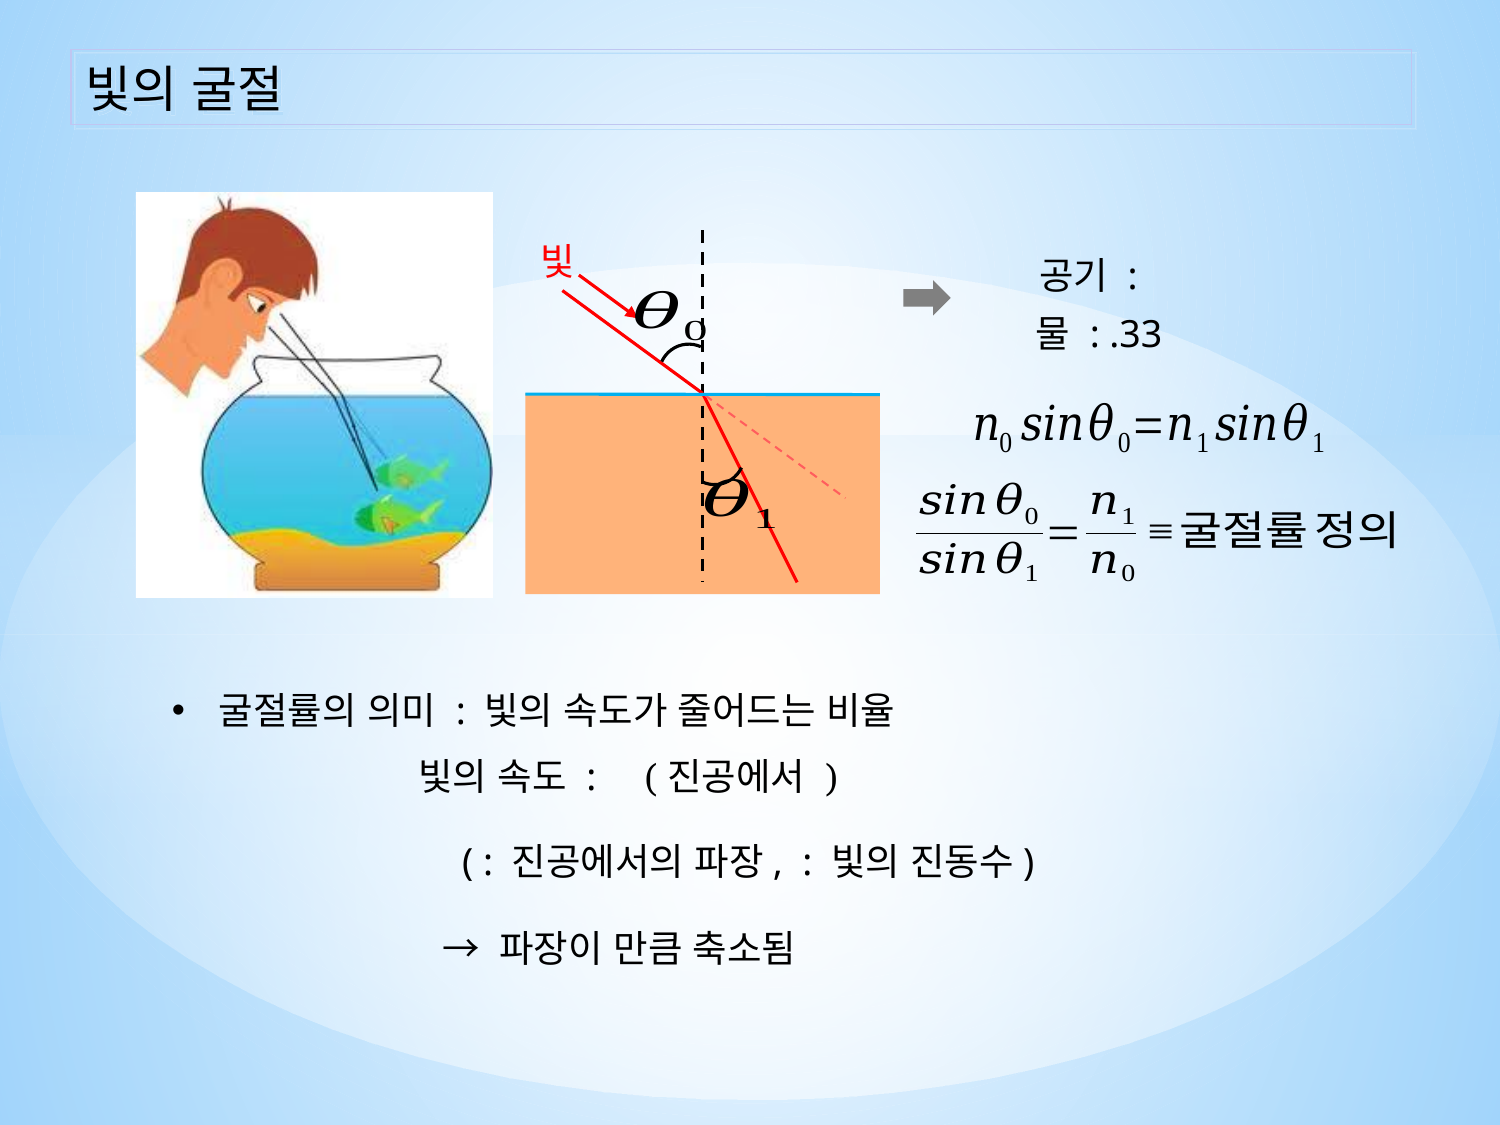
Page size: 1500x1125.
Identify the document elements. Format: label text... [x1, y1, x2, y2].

text_box [902, 278, 952, 317]
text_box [523, 229, 881, 595]
text_box 굴절률의 의미 : 빛의 속도가 줄어드는 비율 [157, 679, 911, 740]
text_box 빛의 굴절 [70, 49, 1412, 125]
picture [135, 192, 493, 599]
